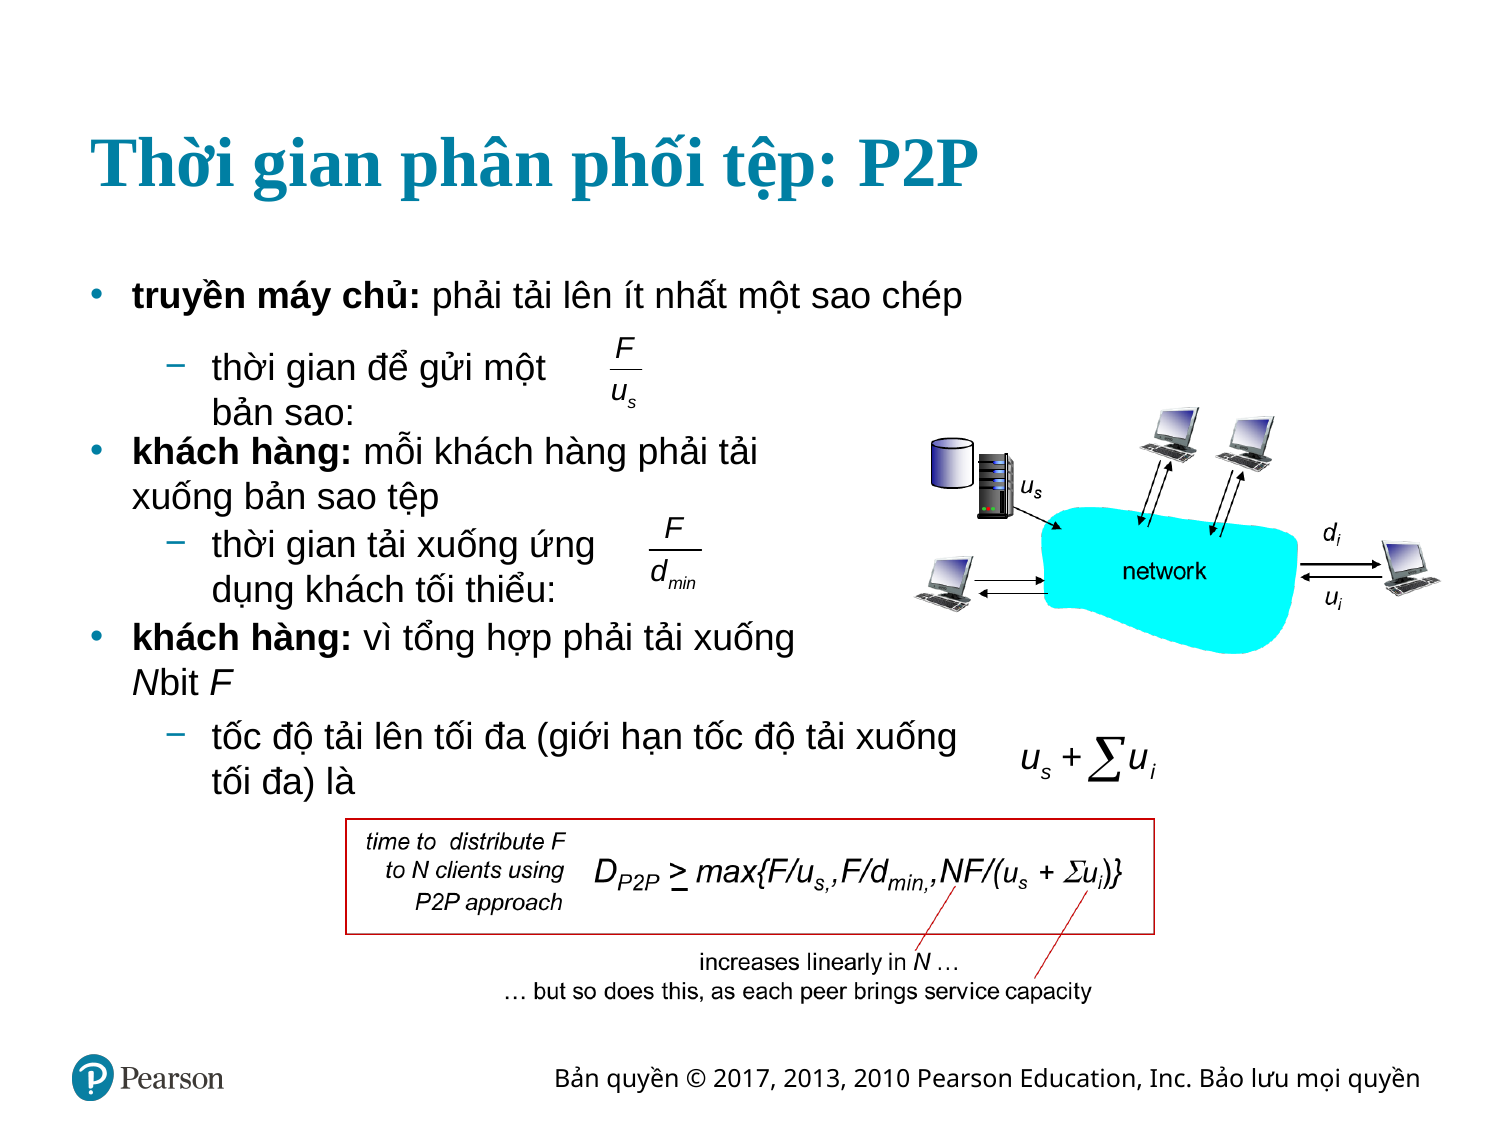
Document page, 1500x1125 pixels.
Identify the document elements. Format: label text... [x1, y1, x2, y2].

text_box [643, 509, 708, 596]
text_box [605, 329, 649, 416]
picture [72, 1087, 83, 1101]
picture [80, 1063, 106, 1088]
picture [98, 1054, 224, 1101]
list tốc độ tải lên tối đa (giới hạn tốc độ tải xuống tối đa) là [75, 716, 1017, 799]
picture [72, 1054, 88, 1070]
picture [344, 818, 1155, 1019]
list khách hàng: mỗi khách hàng phải tải xuống bản sao tệp [75, 412, 871, 488]
list thời gian tải xuống ứng dụng khách tối thiểu: [75, 505, 649, 574]
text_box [1016, 729, 1170, 792]
list khách hàng: vì tổng hợp phải tải xuống N bit F [75, 597, 836, 705]
title Thời gian phân phối tệp: P2P [75, 35, 1425, 216]
picture [898, 404, 1456, 655]
list thời gian để gửi một bản sao: [75, 328, 603, 392]
list truyền máy chủ: phải tải lên ít nhất một sao chép [75, 262, 1425, 325]
